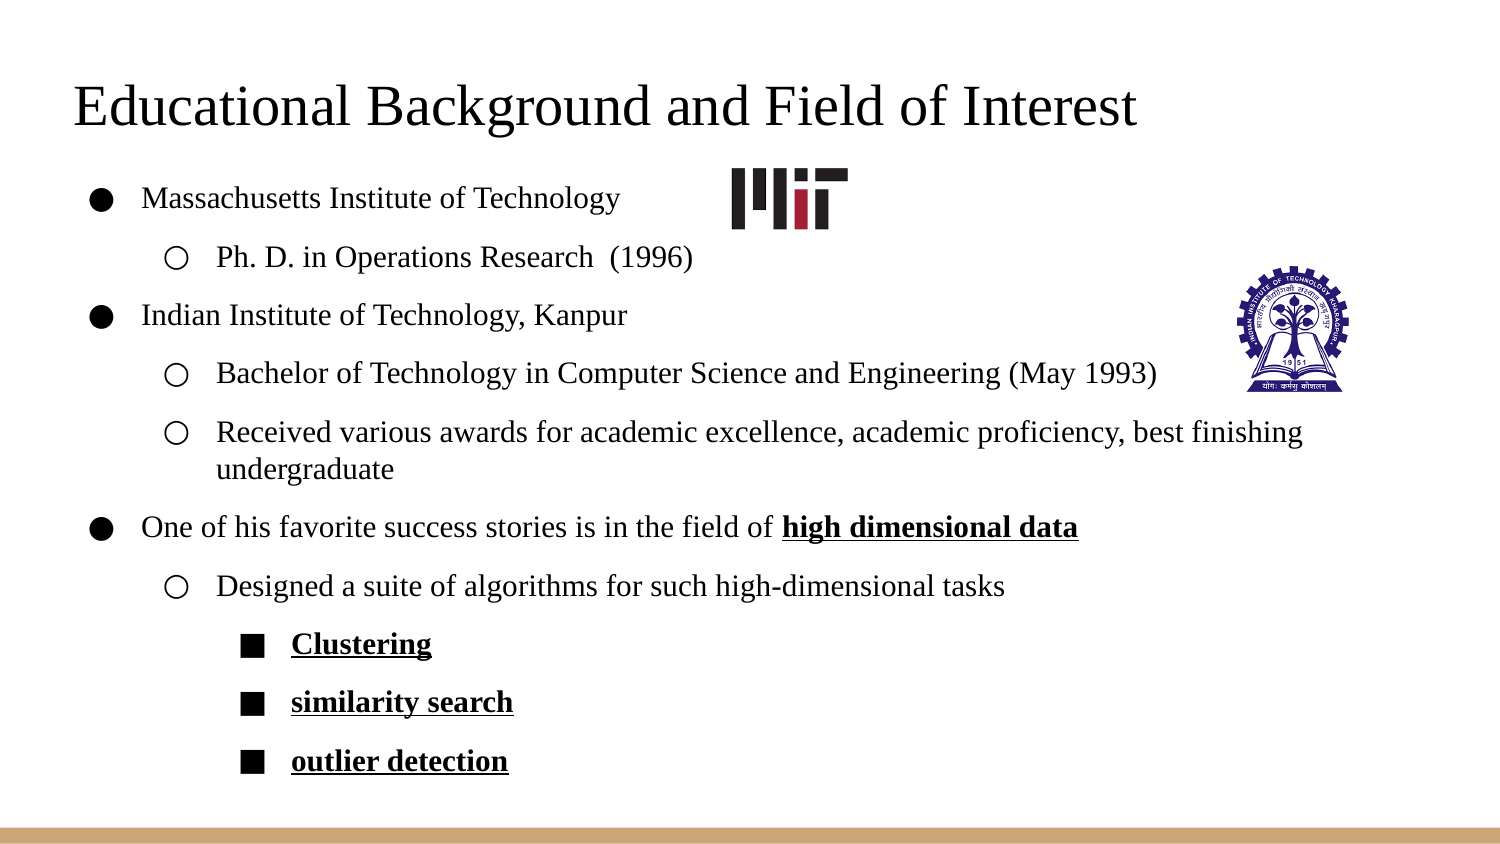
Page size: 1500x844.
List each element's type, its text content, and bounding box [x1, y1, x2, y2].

picture [720, 130, 858, 268]
list Massachusetts Institute of Technology Ph. D. in Operations Research (1996) Indian Institute of Technology, Kanpur Bachelor of Technology in Computer Science and Engineering (May 1993) Received various awards for academic excellence, academic proficiency, best finishing undergraduate One of his favorite success stories is in the field of high dimensional data Designed a suite of algorithms for such high-dimensional tasks Clustering similarity search outlier detection [51, 162, 1465, 779]
title Educational Background and Field of Interest [58, 32, 1457, 153]
picture [1237, 266, 1349, 392]
